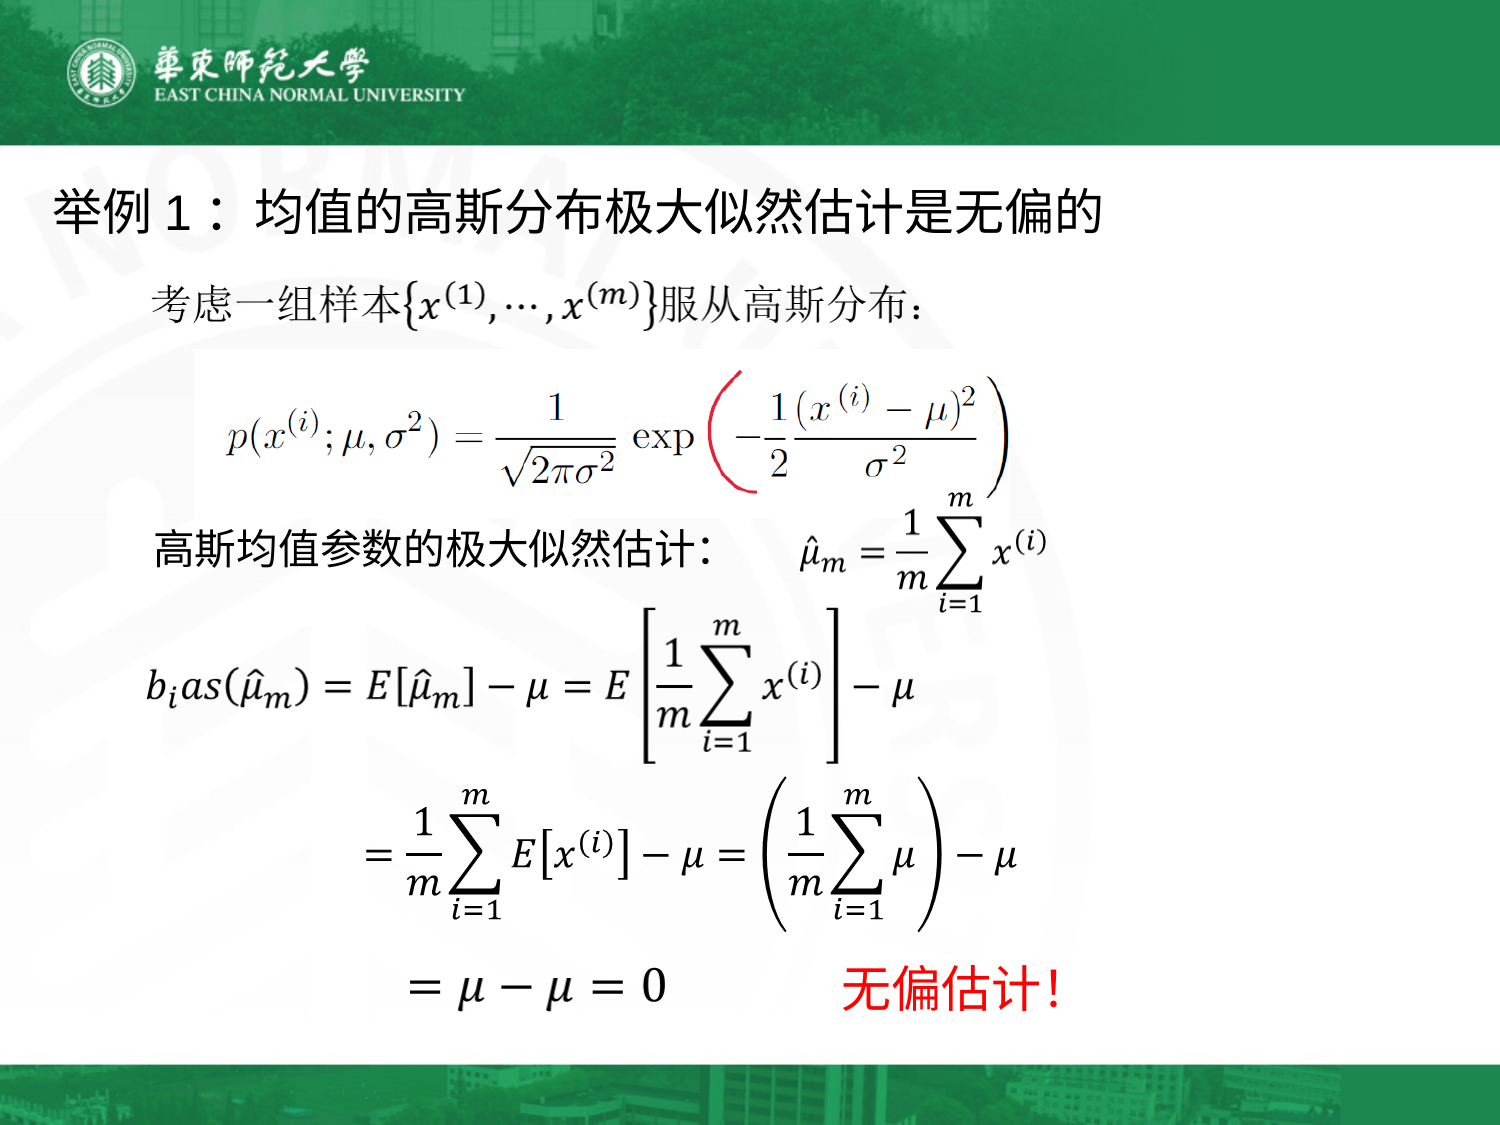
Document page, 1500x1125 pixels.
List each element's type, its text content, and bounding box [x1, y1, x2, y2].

picture [0, 0, 1500, 1125]
text_box 举例1：均值的高斯分布极大似然估计是无偏的 [37, 172, 1119, 248]
text_box 无偏估计！ [826, 950, 1107, 1025]
text_box [301, 772, 1081, 935]
text_box [398, 952, 676, 1013]
text_box [793, 488, 1055, 613]
text_box [135, 267, 967, 341]
text_box [135, 604, 925, 766]
text_box 高斯均值参数的极大似然估计： [138, 515, 753, 581]
